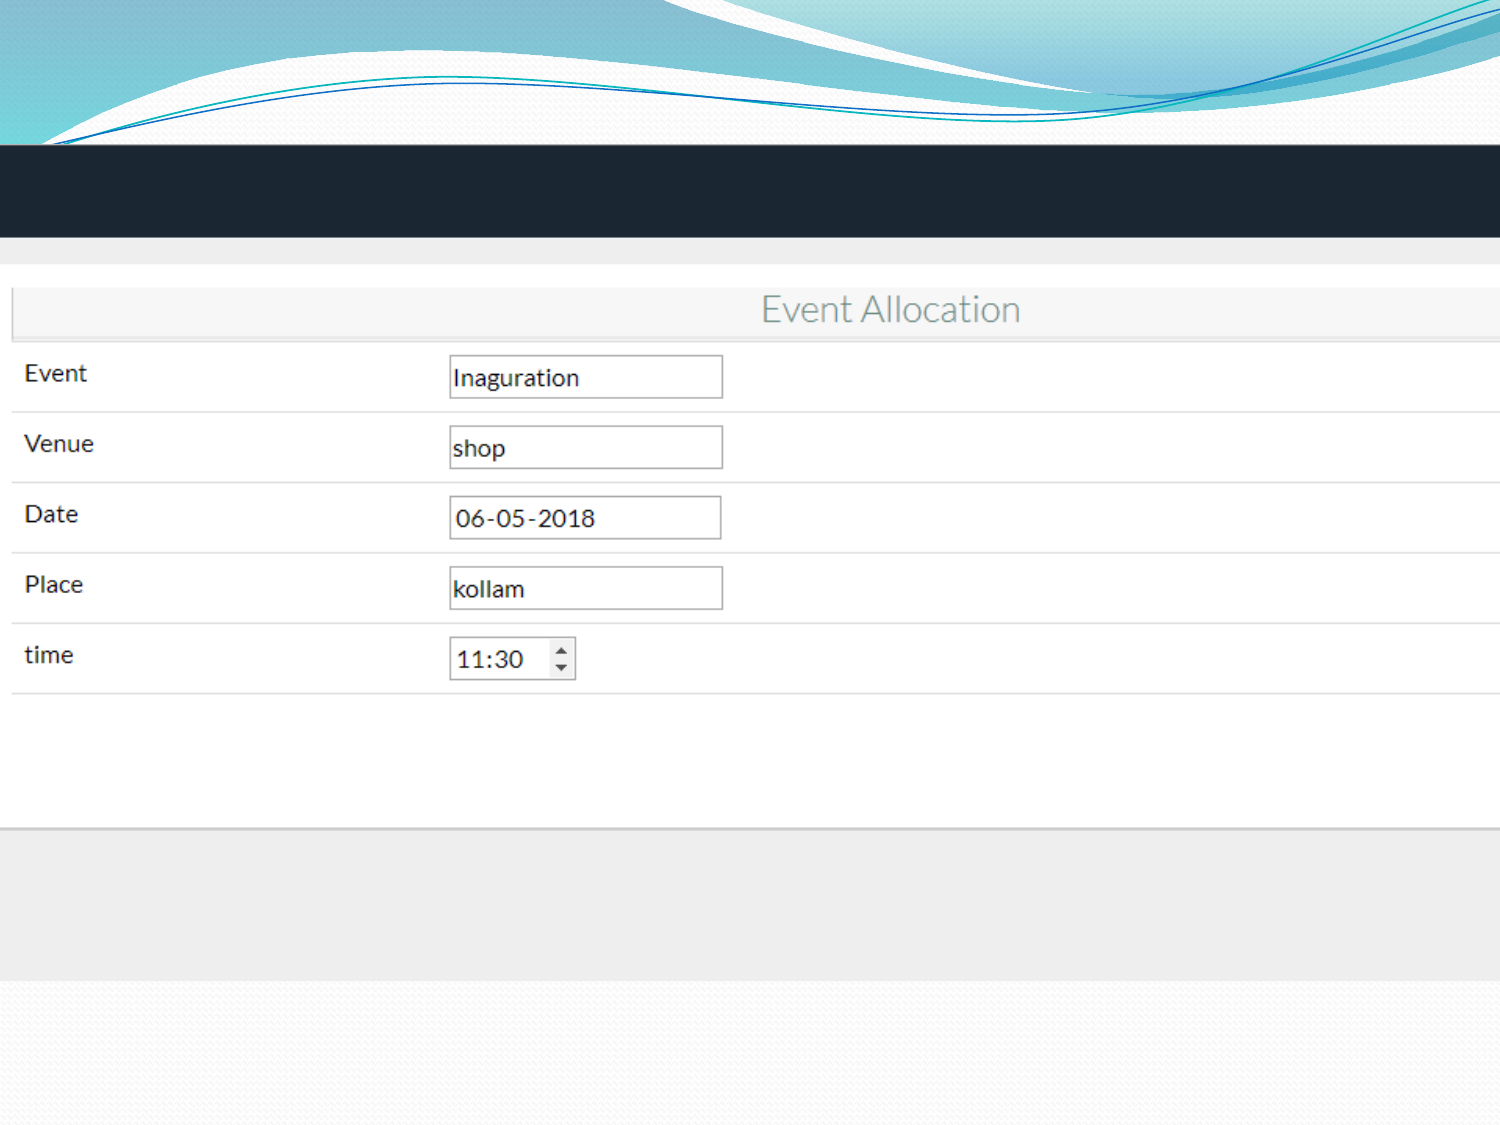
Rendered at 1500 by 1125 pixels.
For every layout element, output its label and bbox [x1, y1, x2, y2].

picture [0, 144, 1500, 981]
